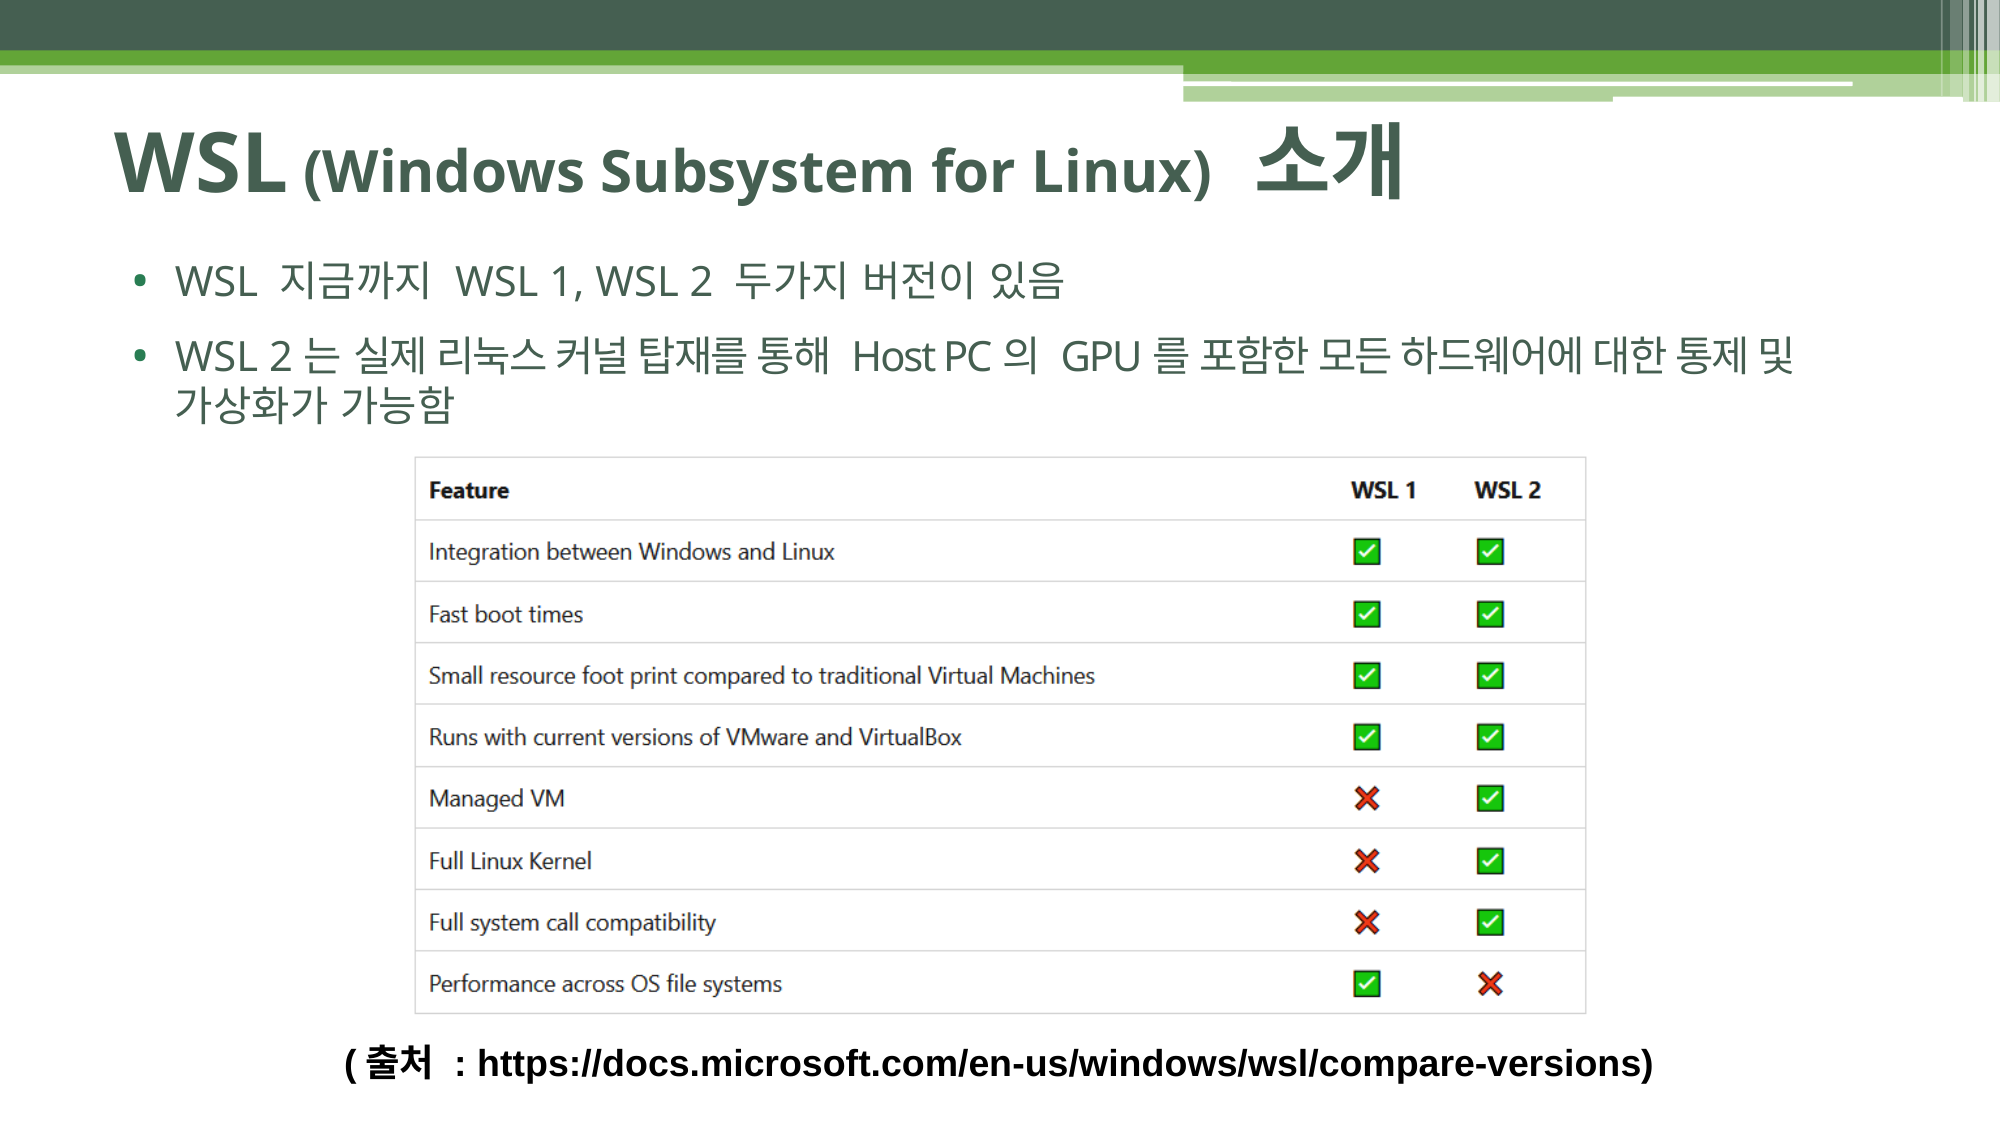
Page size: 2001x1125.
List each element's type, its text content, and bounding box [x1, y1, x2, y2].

picture [403, 445, 1597, 1026]
list WSL 지금까지 WSL 1, WSL 2 두가지 버전이 있음 WSL 2는 실제 리눅스 커널 탑재를 통해 Host PC의 GPU를 포함한 모든 하드웨어에 대한 통제 및 가상화가 가능함 [99, 247, 1900, 1079]
title WSL (Windows Subsystem for Linux) 소개 [99, 71, 1900, 247]
text_box (출처 : https://docs.microsoft.com/en-us/windows/wsl/compare-versions) [329, 1031, 1670, 1092]
